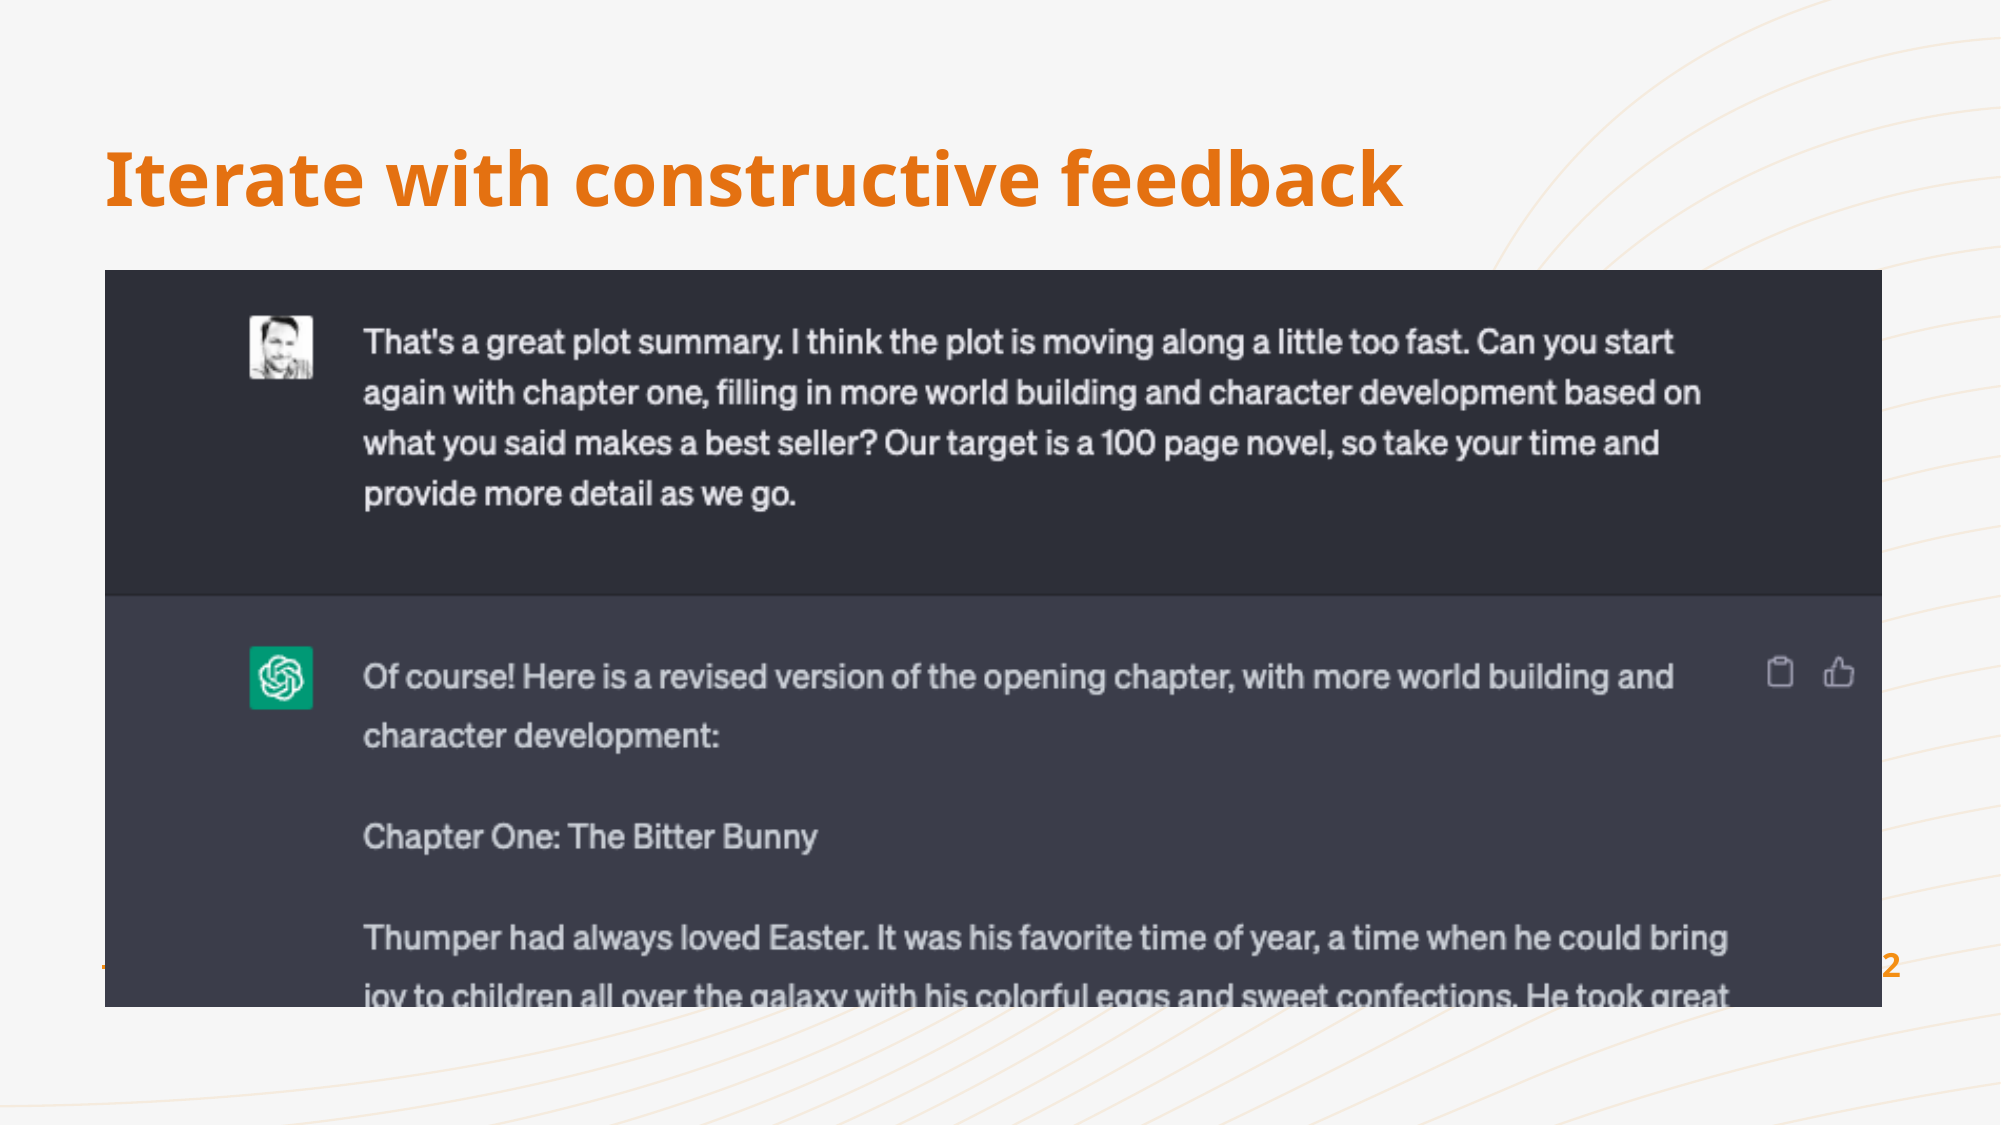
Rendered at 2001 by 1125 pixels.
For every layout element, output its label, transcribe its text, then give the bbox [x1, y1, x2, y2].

picture [105, 270, 1882, 1007]
text_box Iterate with constructive feedback [105, 104, 1630, 237]
